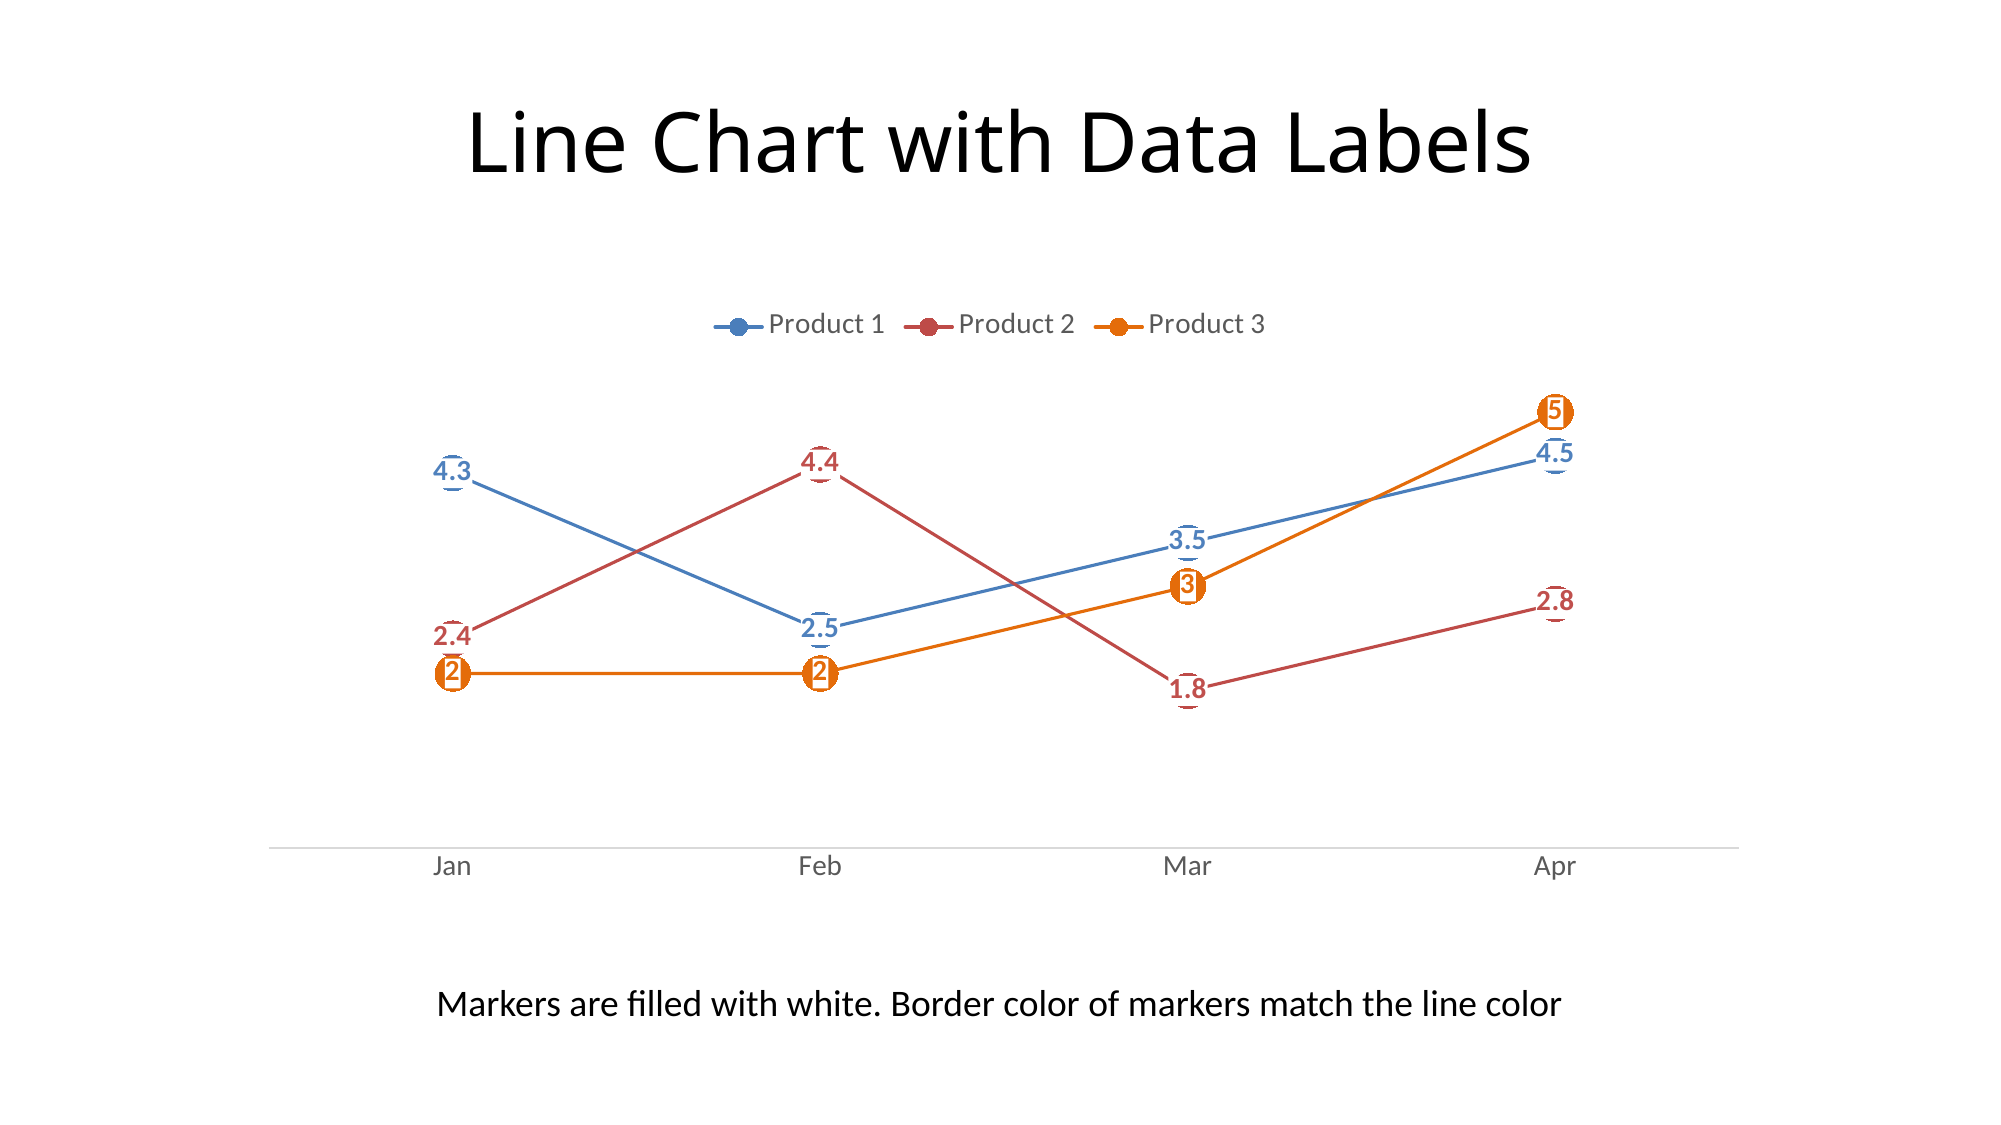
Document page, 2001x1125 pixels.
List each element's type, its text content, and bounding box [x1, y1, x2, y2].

title Line Chart with Data Labels [99, 45, 1900, 233]
chart [231, 295, 1750, 934]
text_box Markers are filled with white. Border color of markers match the line color [235, 971, 1765, 1032]
